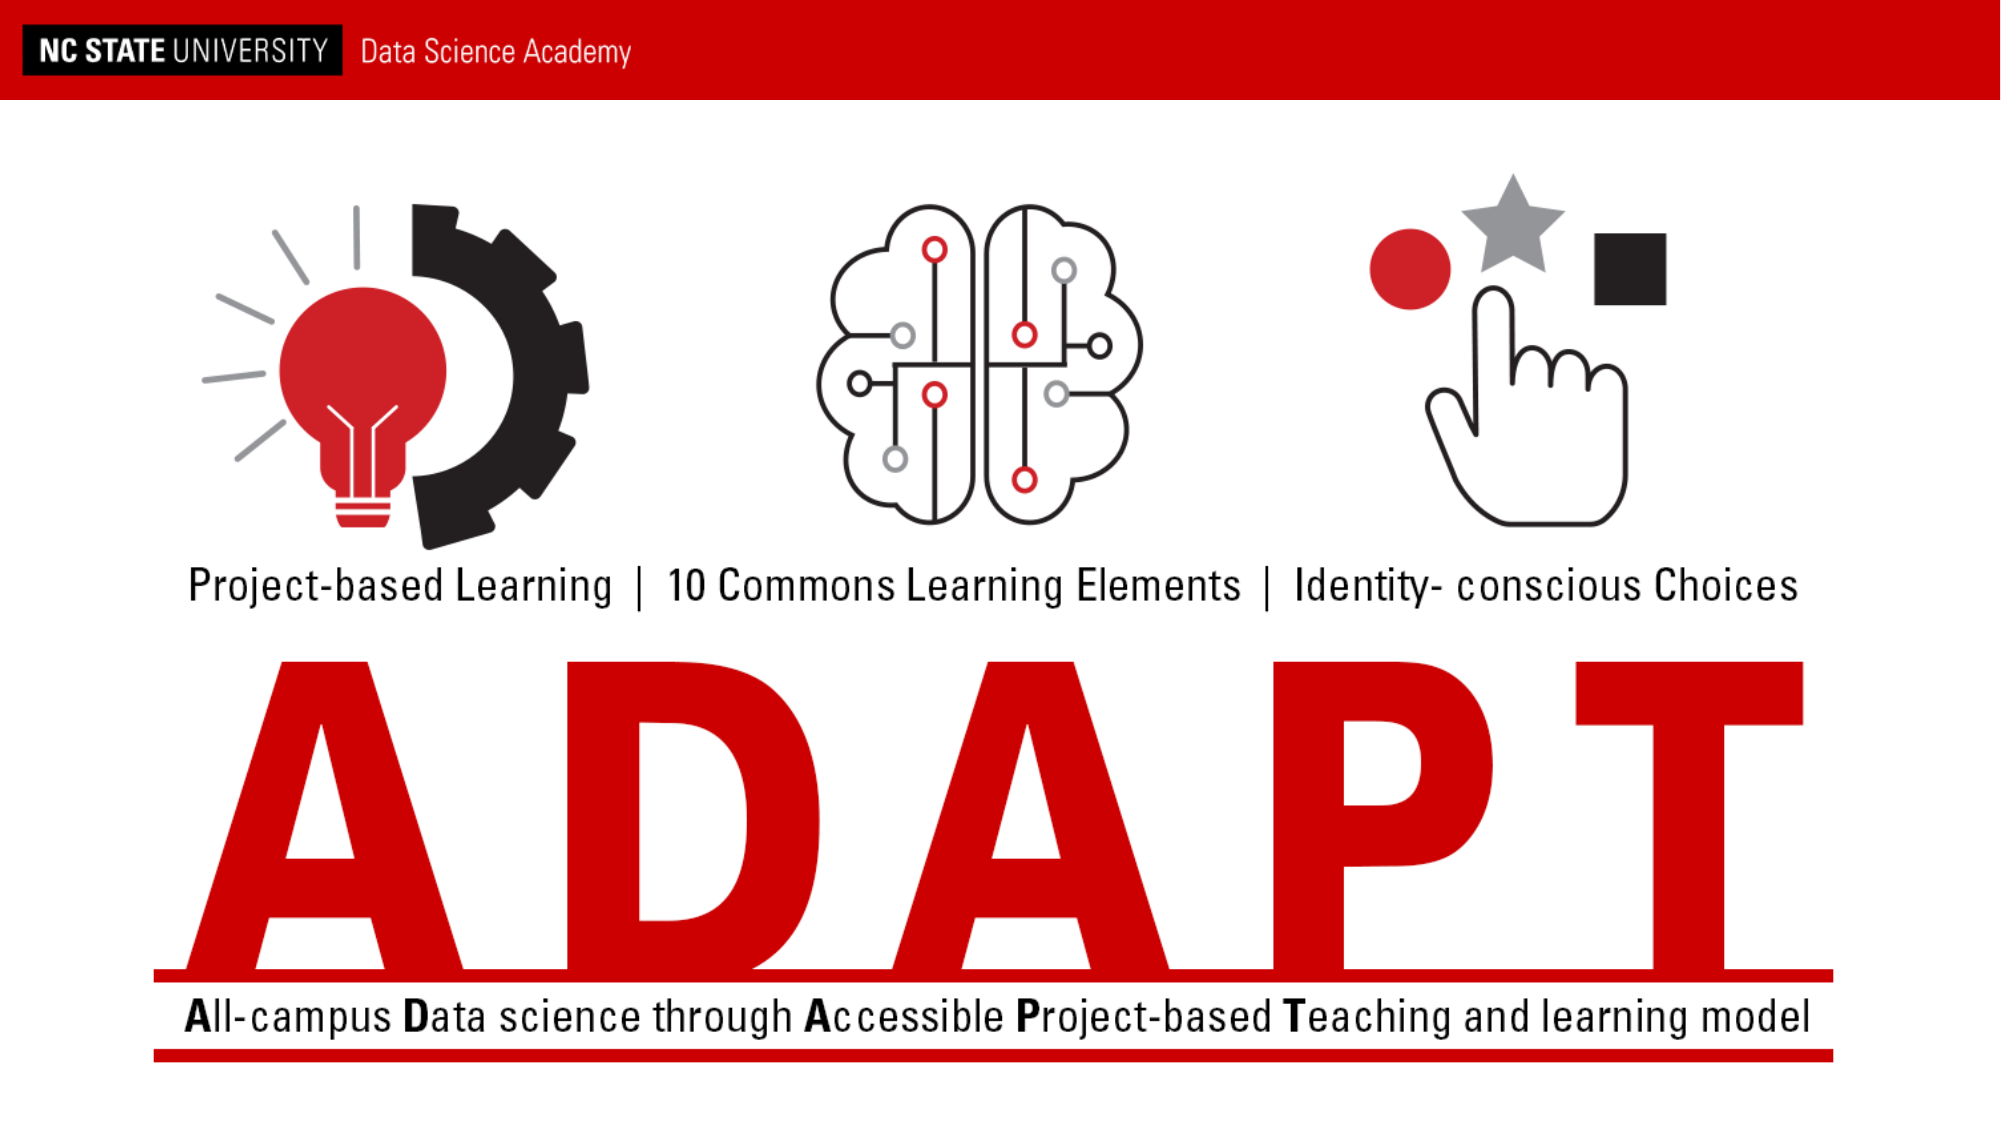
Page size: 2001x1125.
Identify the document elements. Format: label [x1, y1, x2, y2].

picture [129, 151, 1865, 1125]
picture [0, 0, 2001, 100]
